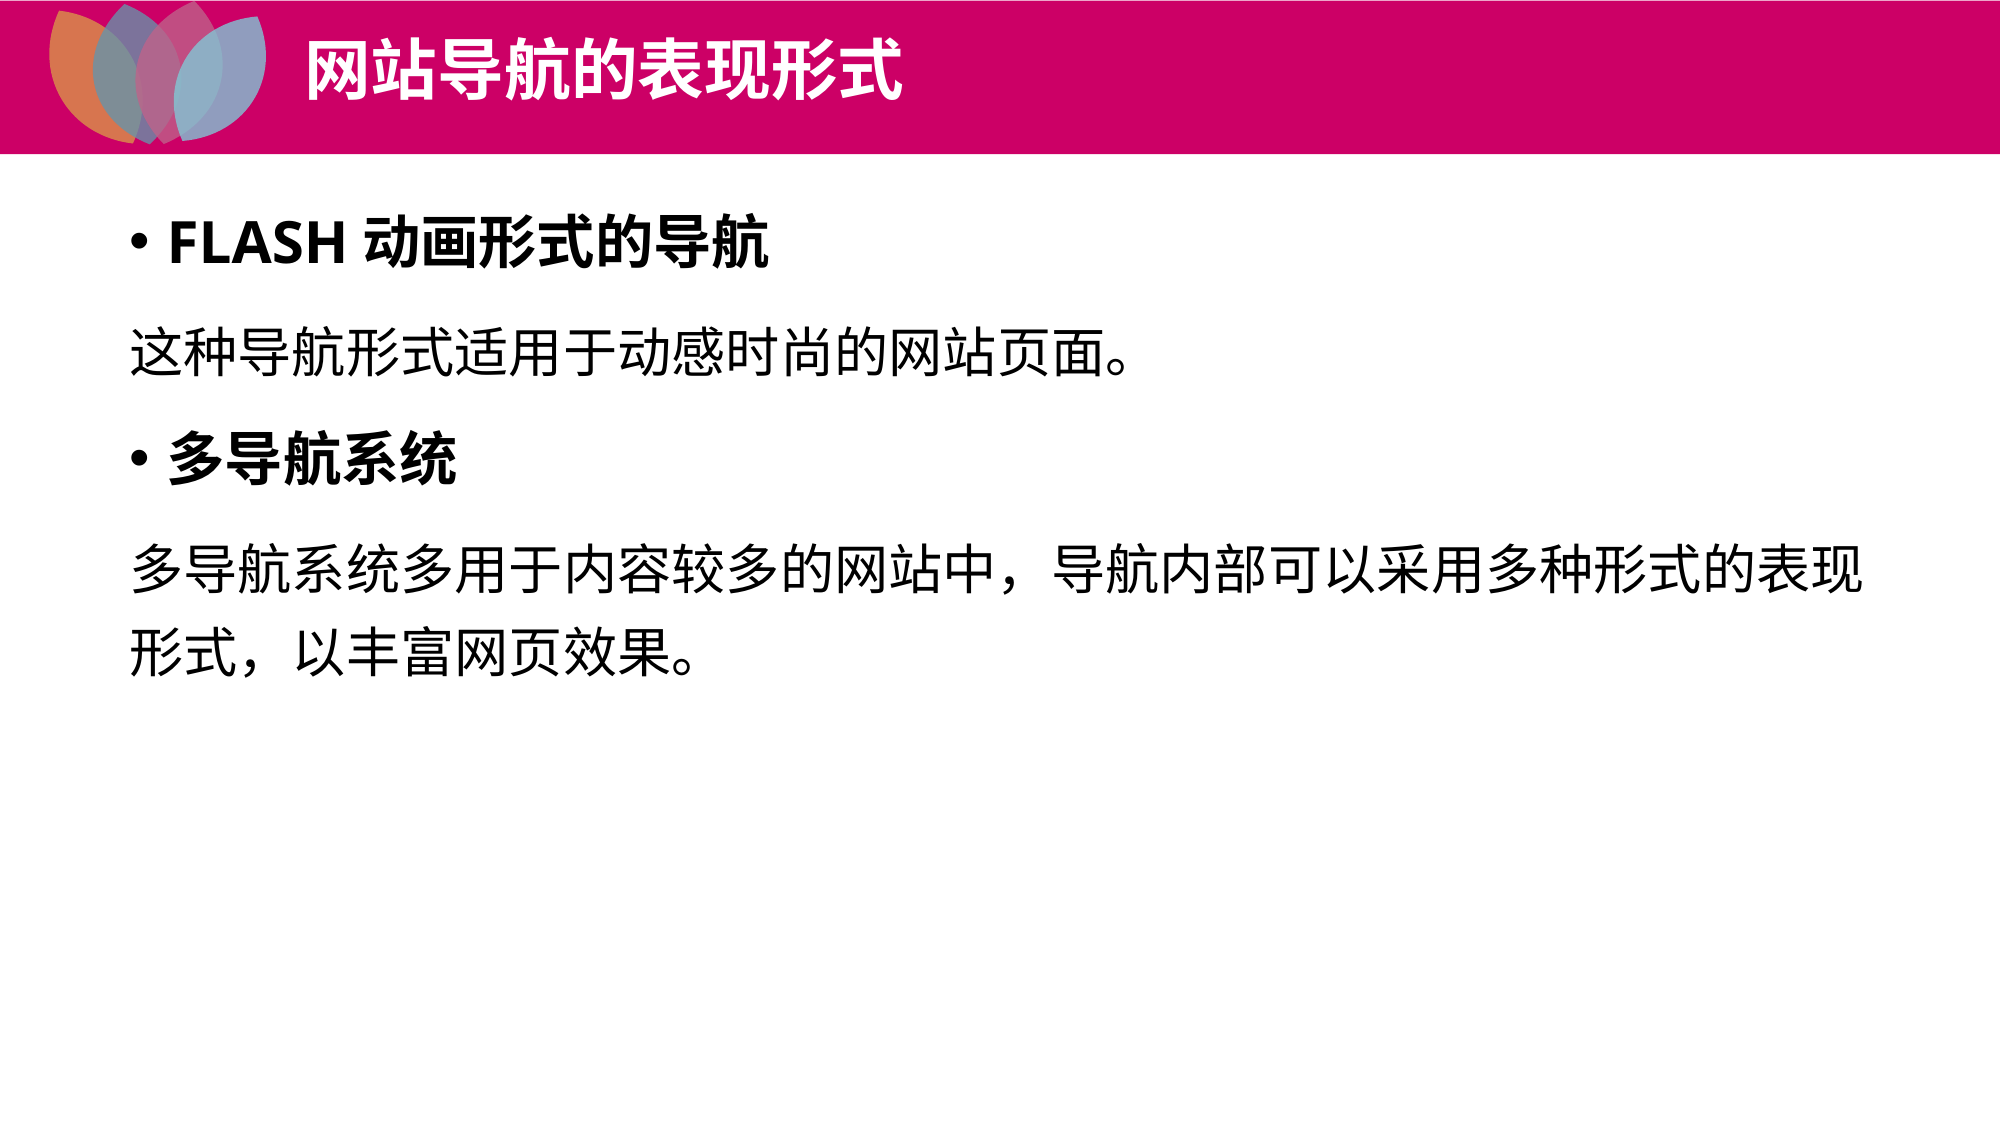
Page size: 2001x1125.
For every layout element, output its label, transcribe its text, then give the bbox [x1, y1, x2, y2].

text_box 网站导航的表现形式 [289, 20, 1473, 116]
list FLASH动画形式的导航 这种导航形式适用于动感时尚的网站页面。 多导航系统 多导航系统多用于内容较多的网站中，导航内部可以采用多种形式的表现形式，以丰富网页效果。 [114, 184, 1886, 870]
